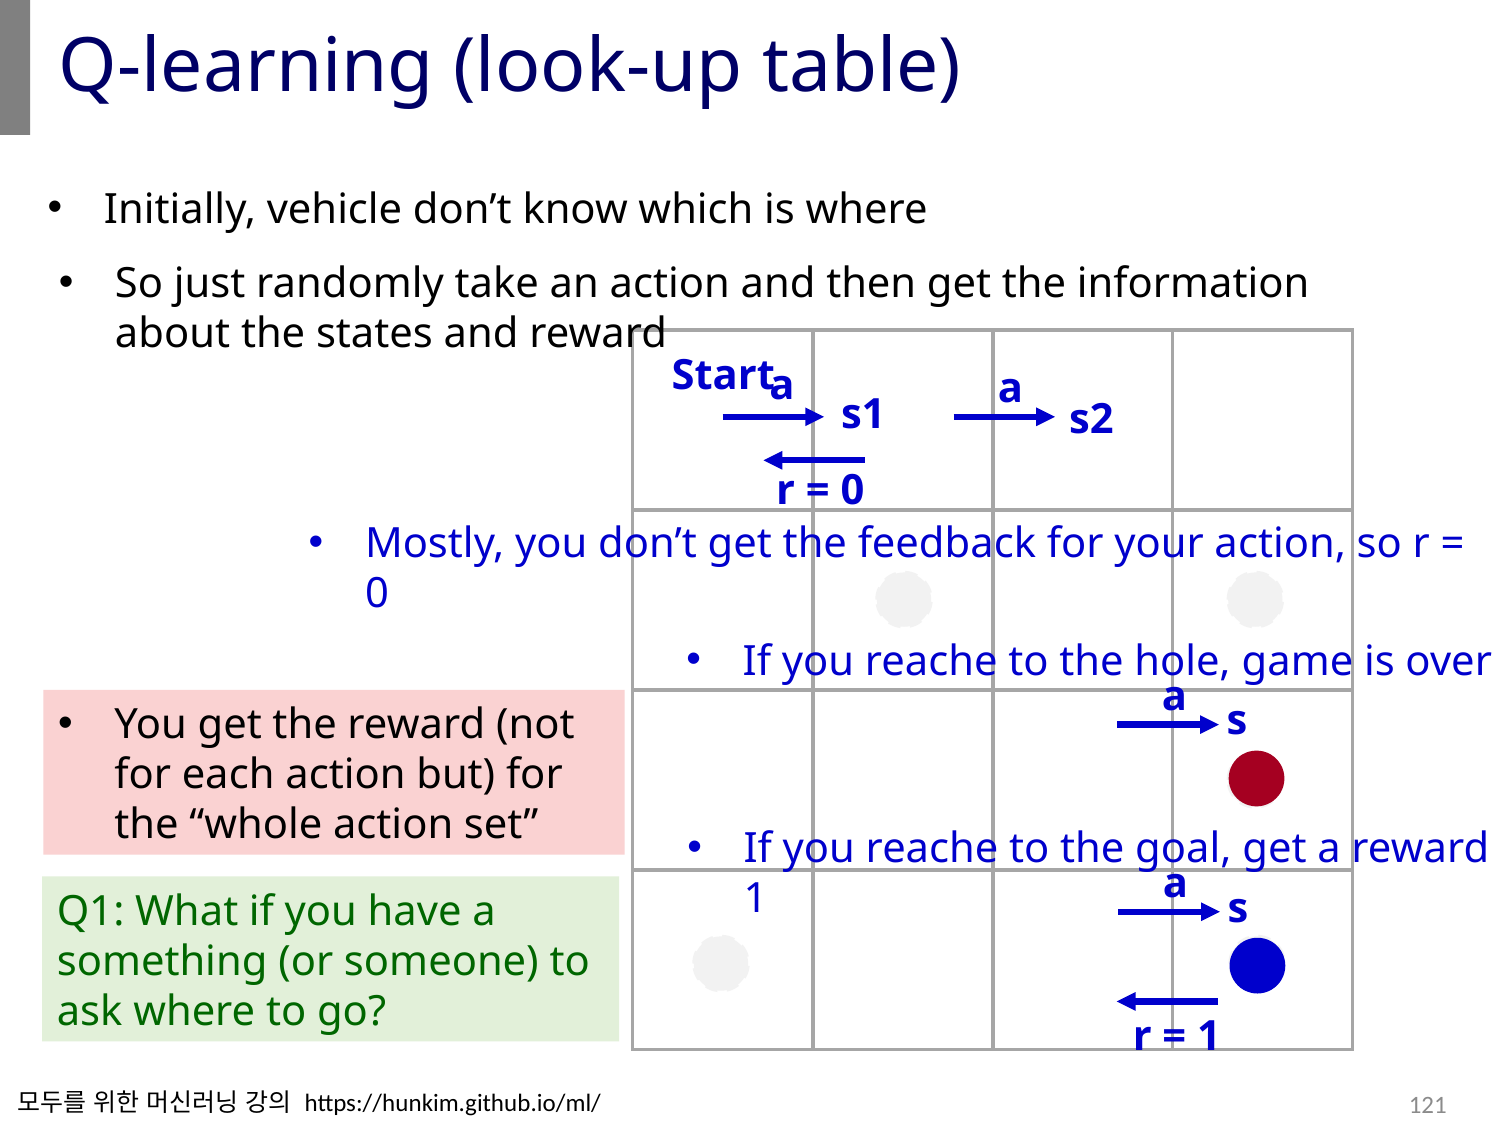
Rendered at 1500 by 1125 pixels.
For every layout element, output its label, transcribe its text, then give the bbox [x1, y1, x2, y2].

text_box Q1: What if you have a something (or someone) to ask where to go? [42, 876, 620, 1042]
text_box Initially, vehicle don’t know which is where [33, 174, 943, 239]
title Q-learning (look-up table) [43, 0, 1464, 135]
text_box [1116, 1000, 1238, 1067]
slide_number 121 [1124, 1081, 1462, 1125]
text_box So just randomly take an action and then get the information about the states and reward [43, 248, 1426, 364]
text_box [759, 455, 881, 522]
text_box 모두를 위한 머신러닝 강의 https://hunkim.github.io/ml/ [2, 1079, 617, 1125]
text_box Mostly, you don’t get the feedback for your action, so r = 0 [1353, 508, 1500, 624]
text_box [1117, 661, 1261, 752]
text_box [722, 350, 825, 417]
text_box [953, 353, 1055, 420]
text_box If you reache to the goal, get a reward 1 [1353, 813, 1500, 928]
text_box You get the reward (not for each action but) for the “whole action set” [43, 689, 625, 855]
text_box Mostly, you don’t get the feedback for your action, so r = 0 [294, 508, 632, 624]
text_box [1118, 848, 1262, 939]
text_box If you reache to the hole, game is over [1353, 626, 1500, 691]
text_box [632, 329, 1353, 1050]
